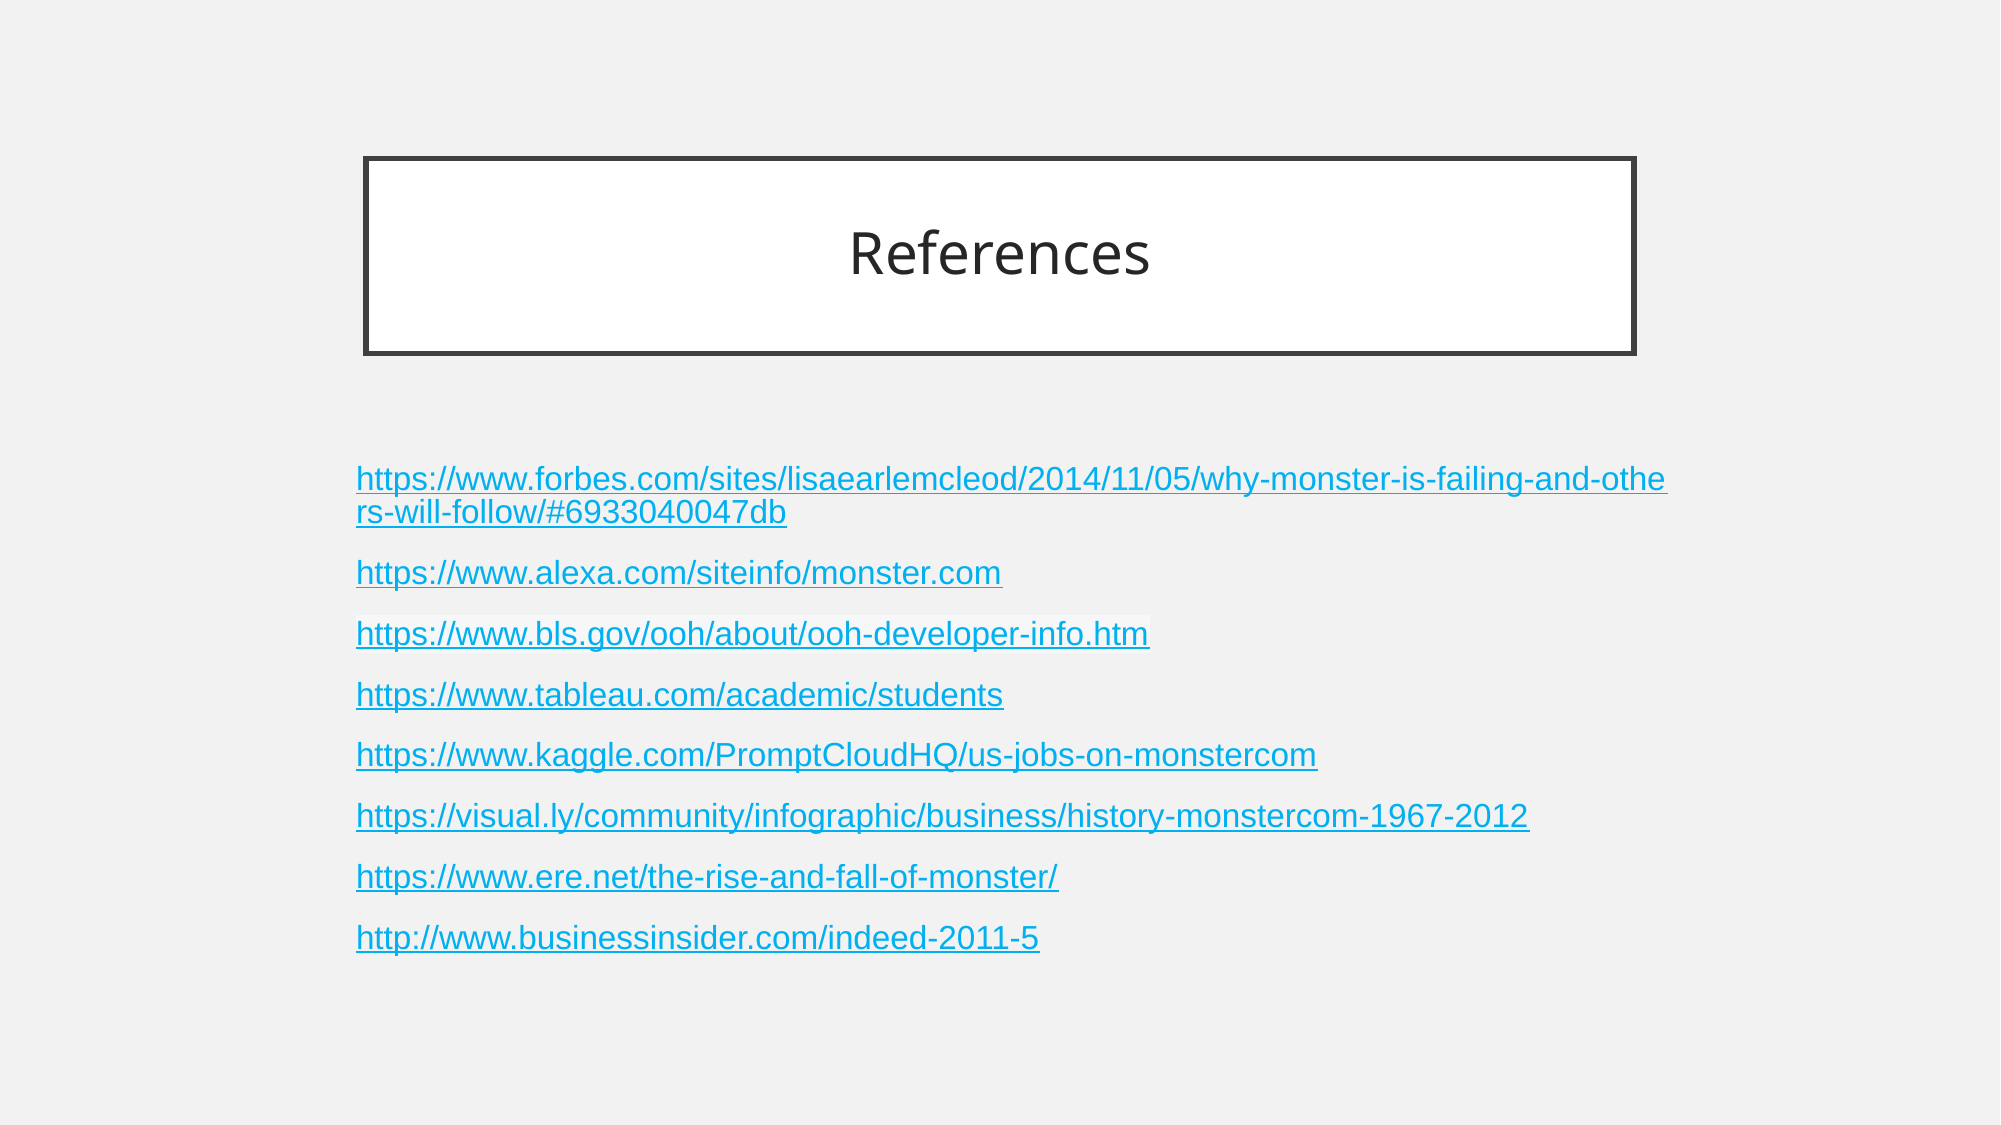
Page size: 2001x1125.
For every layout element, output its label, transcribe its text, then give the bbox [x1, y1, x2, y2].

text_box https://www.forbes.com/sites/lisaearlemcleod/2014/11/05/why-monster-is-failing-and-others-will-follow/#6933040047db https://www.alexa.com/siteinfo/monster.com https://www.bls.gov/ooh/about/ooh-developer-info.htm https://www.tableau.com/academic/students https://www.kaggle.com/PromptCloudHQ/us-jobs-on-monstercom https://visual.ly/community/infographic/business/history-monstercom-1967-2012 https://www.ere.net/the-rise-and-fall-of-monster/ http://www.businessinsider.com/indeed-2011-5 [341, 442, 1684, 1042]
title References [363, 156, 1637, 356]
